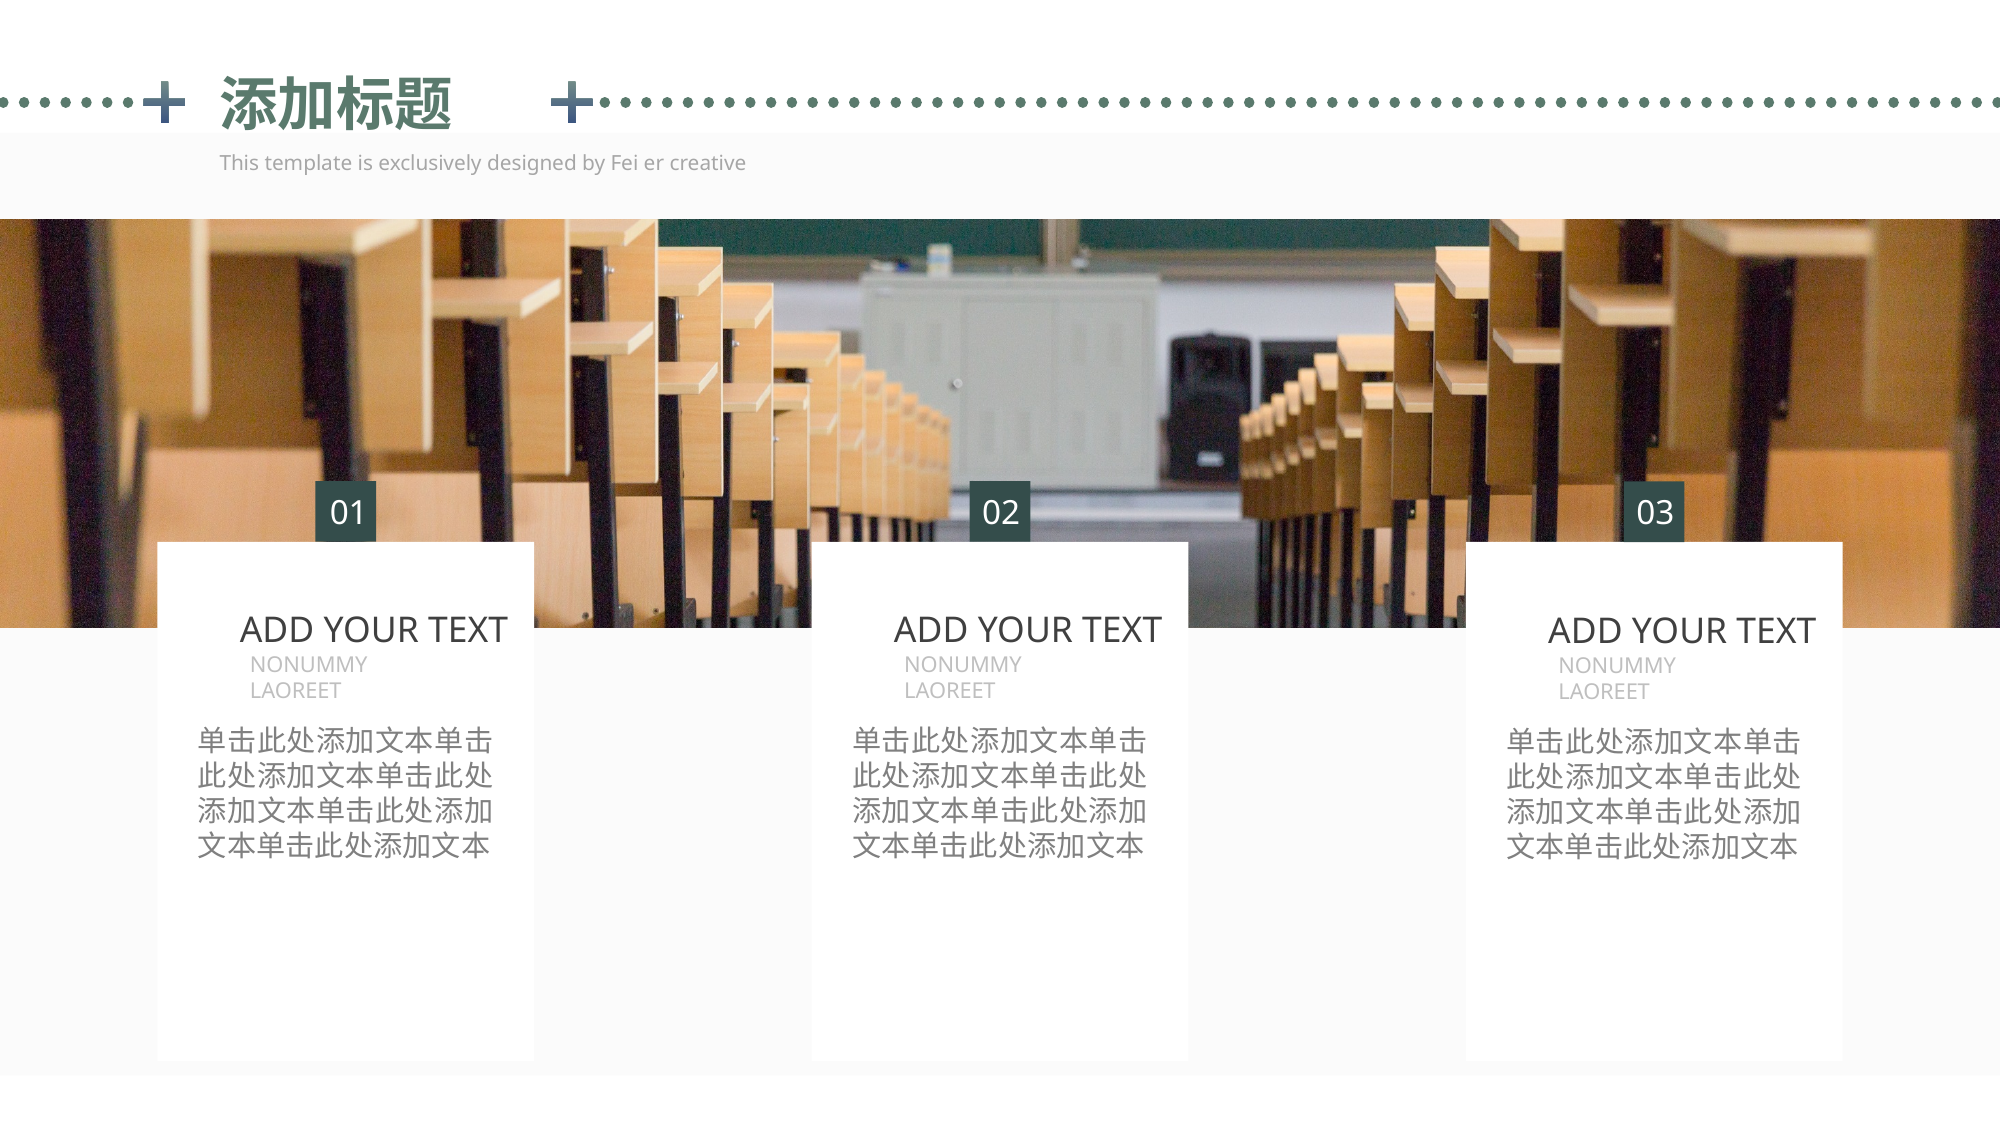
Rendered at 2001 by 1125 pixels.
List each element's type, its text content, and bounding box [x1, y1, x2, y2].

text_box NONUMMY NIBH EUISMOD TINCIDUNT LAOREET [35, 87, 204, 133]
text_box 添加标题 [204, 59, 532, 142]
text_box NONUMMY NIBH EUISMOD TINCIDUNT LAOREET [532, 87, 670, 133]
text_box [136, 74, 193, 131]
text_box This template is exclusively designed by Fei er creative [204, 142, 1029, 182]
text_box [543, 74, 600, 131]
picture [0, 219, 2000, 628]
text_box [157, 481, 1843, 1062]
